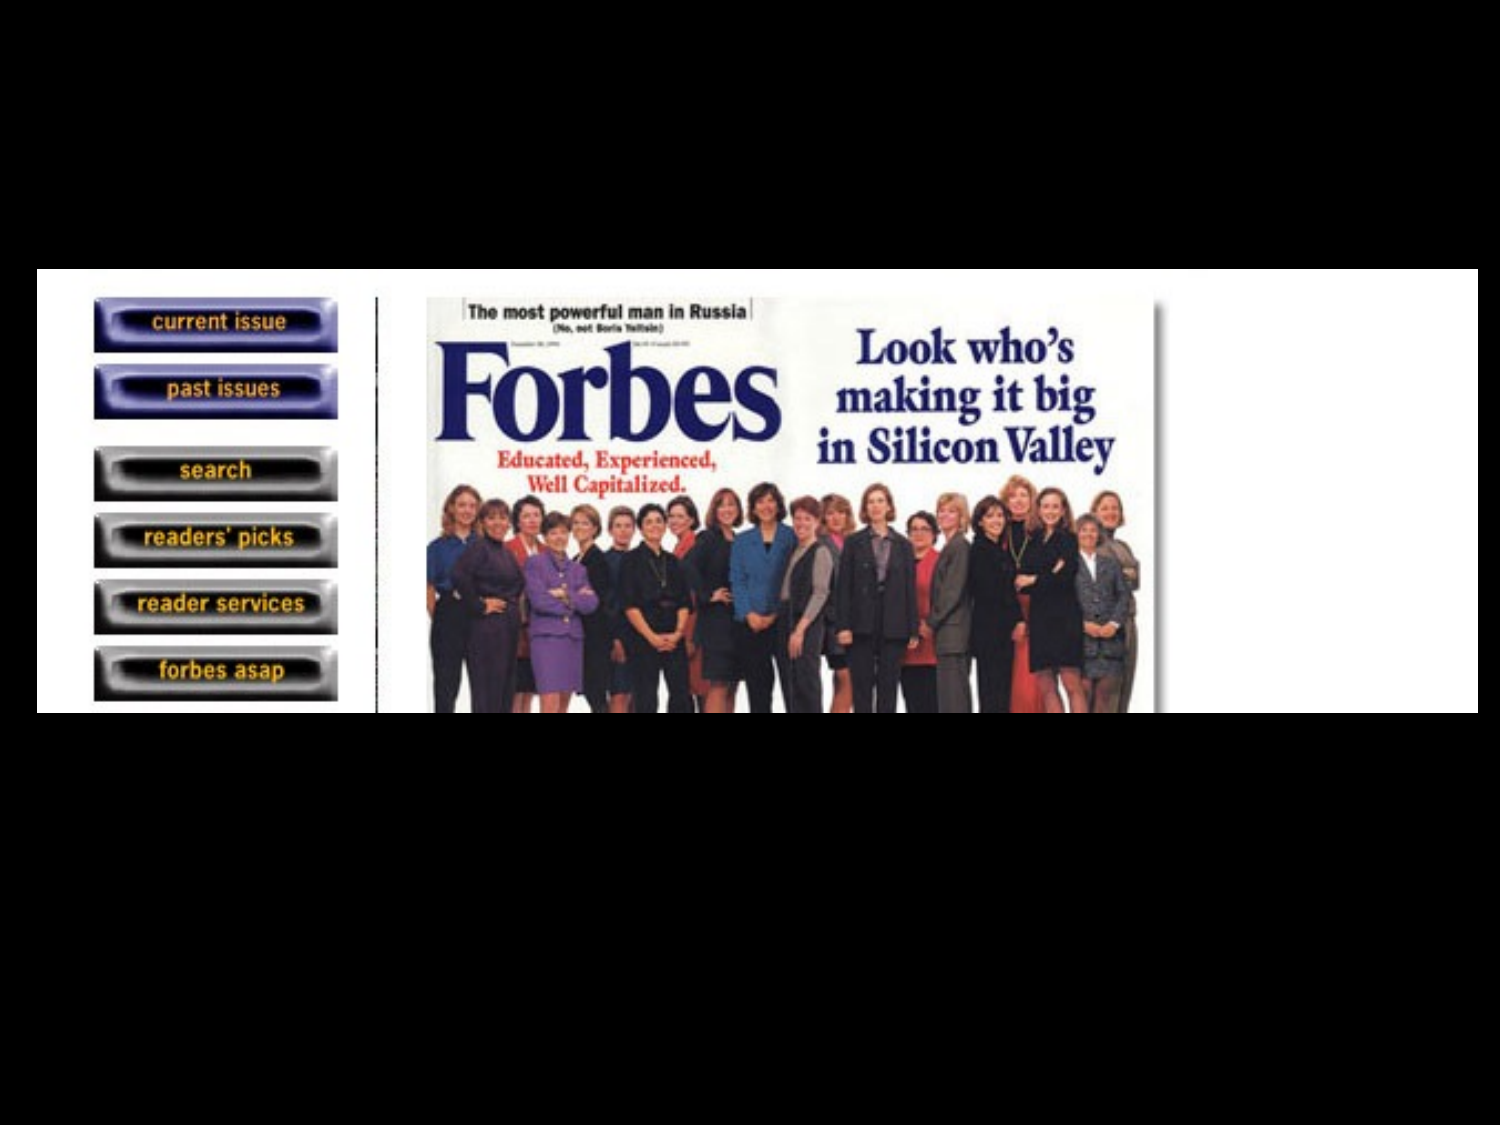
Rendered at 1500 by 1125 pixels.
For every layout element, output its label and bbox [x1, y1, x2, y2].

picture [37, 269, 1479, 713]
